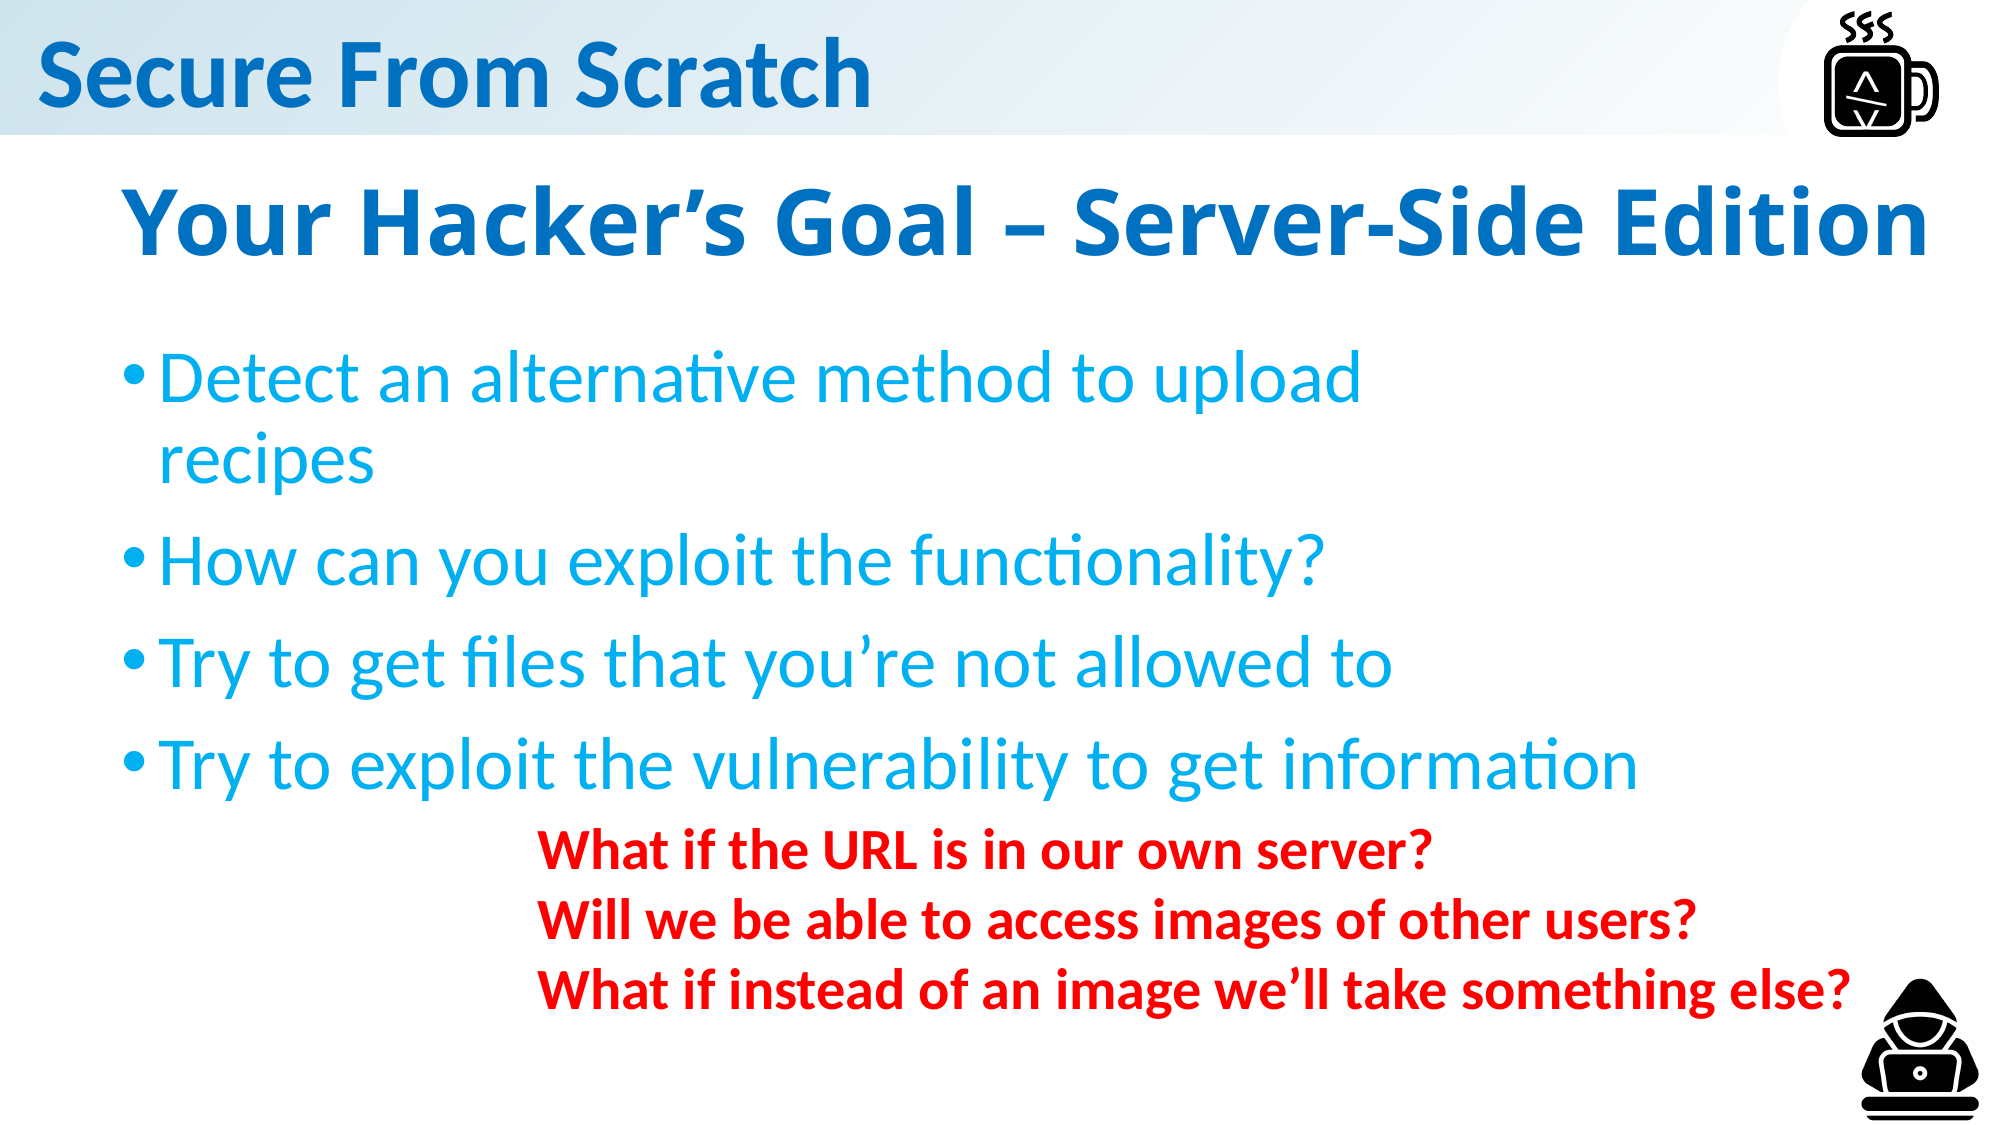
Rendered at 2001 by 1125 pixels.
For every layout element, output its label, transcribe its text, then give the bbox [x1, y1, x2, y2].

text_box [975, 537, 1025, 588]
picture [1844, 974, 1995, 1125]
list Detect an alternative method to upload recipes How can you exploit the functionality? Try to get files that you’re not allowed to Try to exploit the vulnerability to get information [106, 330, 1973, 1085]
picture [1824, 11, 1939, 137]
title Your Hacker’s Goal – Server-Side Edition [106, 156, 2000, 296]
text_box What if the URL is in our own server? Will we be able to access images of other users? What if instead of an image we’ll take something else? [522, 804, 1907, 1029]
